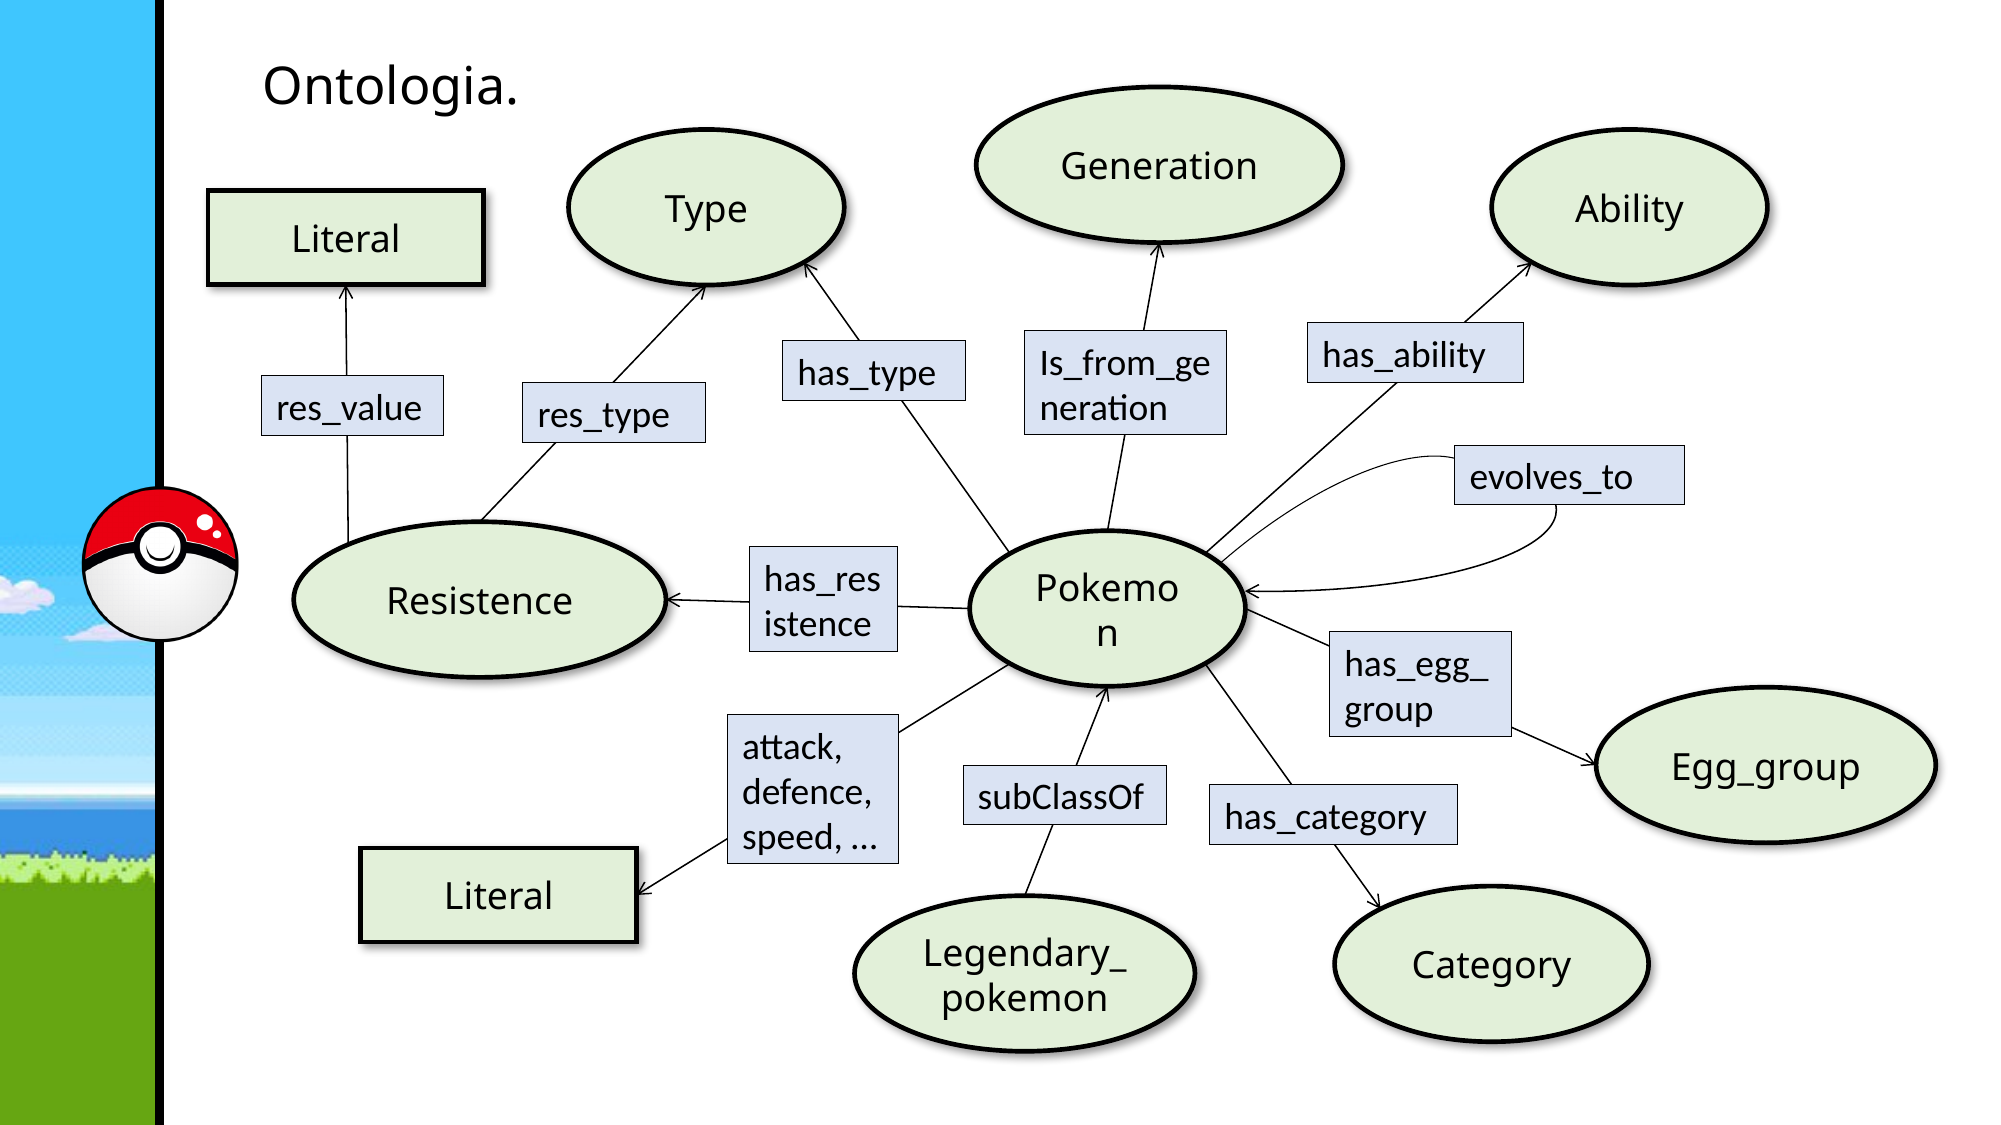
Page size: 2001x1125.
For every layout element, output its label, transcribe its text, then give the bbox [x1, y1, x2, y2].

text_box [479, 284, 707, 522]
text_box res_value [349, 375, 444, 436]
text_box has_resistence [749, 609, 898, 652]
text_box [1205, 663, 1381, 909]
text_box [1220, 554, 1388, 608]
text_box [345, 284, 349, 545]
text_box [1107, 242, 1160, 531]
text_box res_value [261, 375, 345, 436]
text_box has_resistence [749, 546, 898, 599]
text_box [636, 663, 1010, 895]
text_box Ability [1490, 128, 1769, 287]
text_box Type [567, 128, 846, 287]
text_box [1245, 608, 1597, 765]
text_box Ontologia. [248, 44, 614, 123]
text_box subClassOf [1108, 765, 1167, 825]
text_box Is_from_generation [1024, 330, 1107, 435]
text_box Legendary_pokemon [853, 894, 1197, 1053]
text_box Literal [360, 847, 638, 943]
text_box subClassOf [1010, 765, 1024, 825]
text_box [665, 599, 970, 609]
text_box Resistence [292, 520, 667, 679]
text_box Literal [207, 190, 485, 286]
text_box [803, 262, 1011, 554]
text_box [1205, 262, 1533, 554]
text_box Egg_group [1595, 686, 1937, 844]
text_box [1349, 554, 1511, 589]
text_box [1533, 505, 1557, 543]
text_box Category [1333, 885, 1650, 1043]
text_box evolves_to [1533, 445, 1685, 505]
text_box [1024, 686, 1108, 896]
text_box has_category [1381, 784, 1458, 845]
text_box has_type [782, 340, 803, 401]
text_box Generation [975, 85, 1344, 244]
text_box Pokemon [968, 529, 1247, 688]
picture [0, 0, 249, 1125]
text_box Is_from_generation [1160, 330, 1205, 435]
